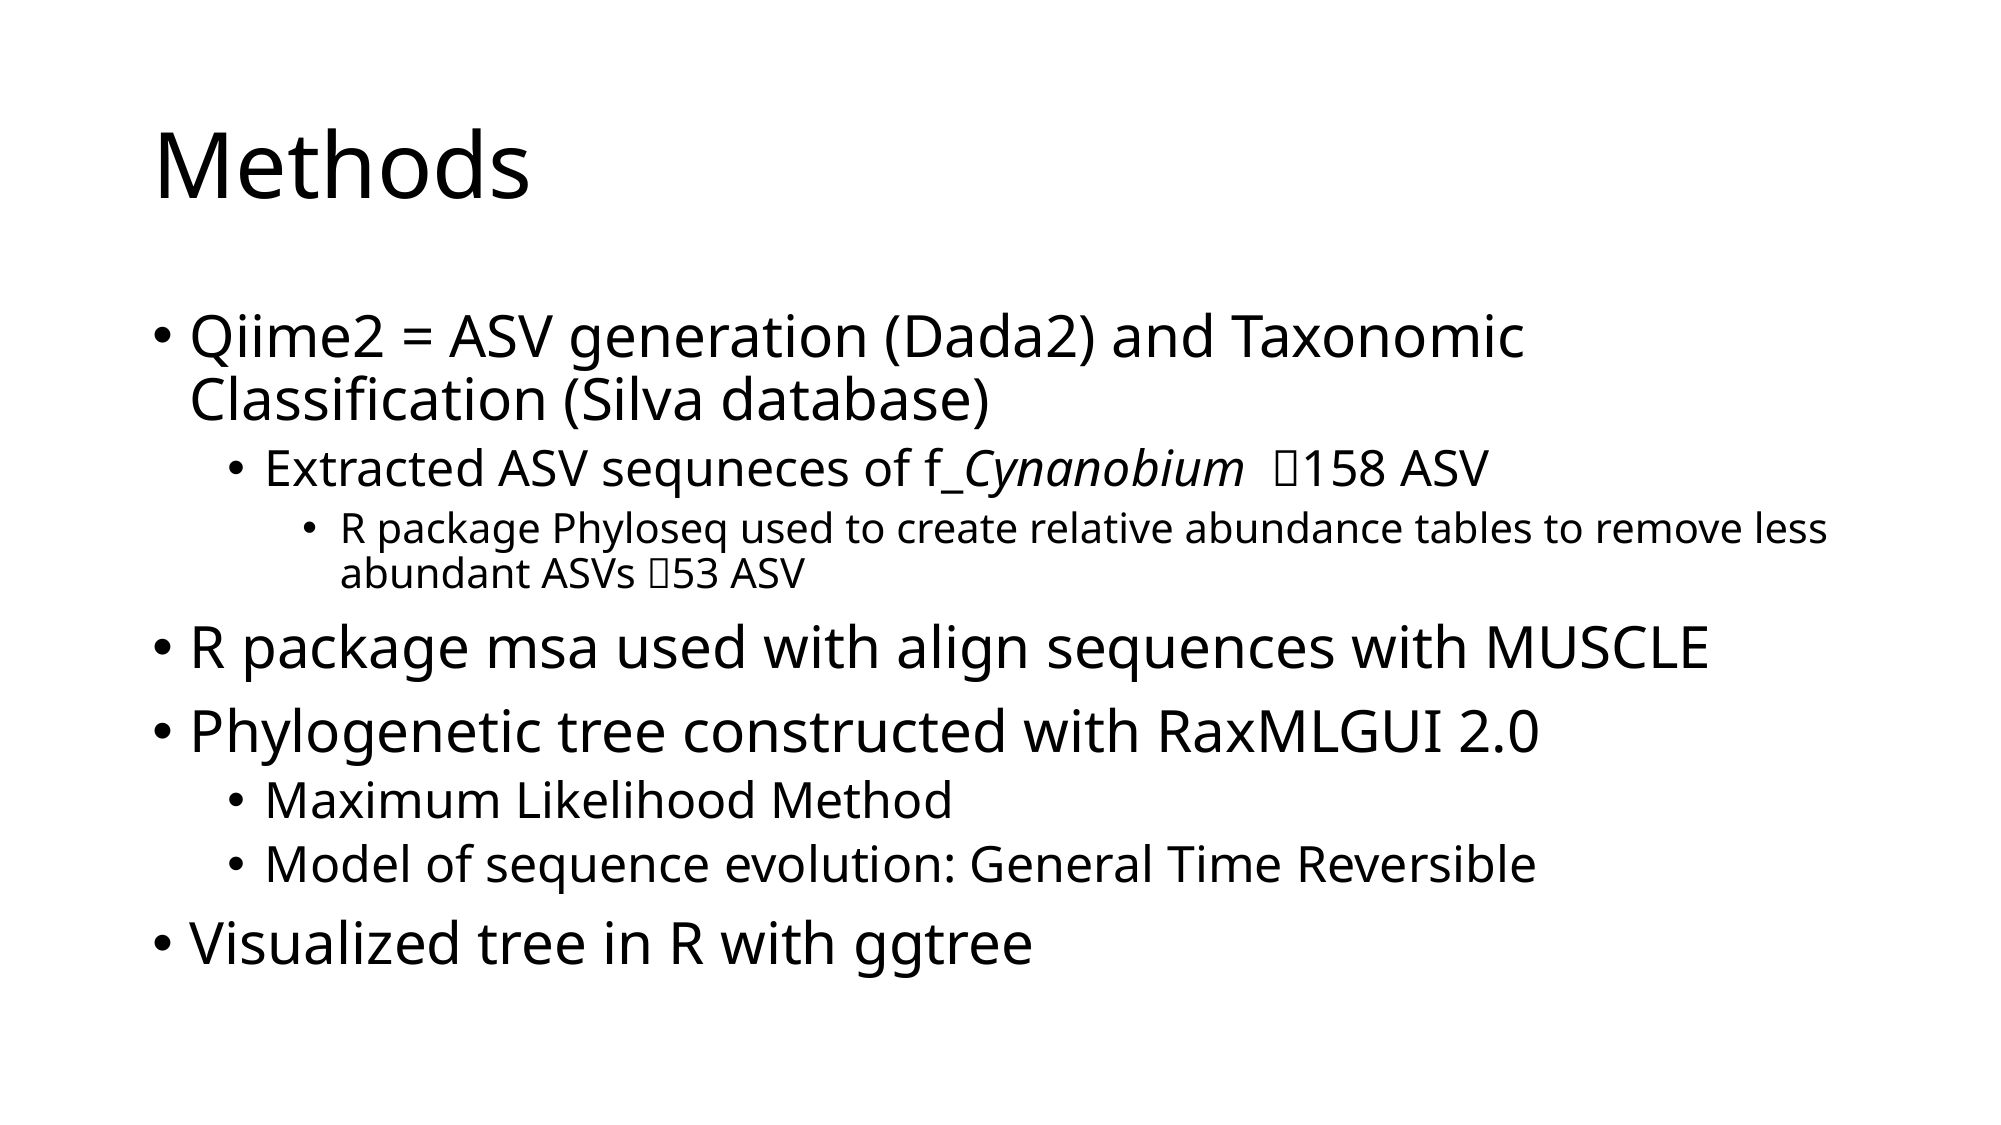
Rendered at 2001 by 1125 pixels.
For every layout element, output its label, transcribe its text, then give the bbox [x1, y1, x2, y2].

title Methods [137, 59, 1863, 278]
list Qiime2 = ASV generation (Dada2) and Taxonomic Classification (Silva database) Extracted ASV sequneces of f_Cynanobium 158 ASV R package Phyloseq used to create relative abundance tables to remove less abundant ASVs 53 ASV R package msa used with align sequences with MUSCLE Phylogenetic tree constructed with RaxMLGUI 2.0 Maximum Likelihood Method Model of sequence evolution: General Time Reversible Visualized tree in R with ggtree [137, 299, 1863, 1014]
